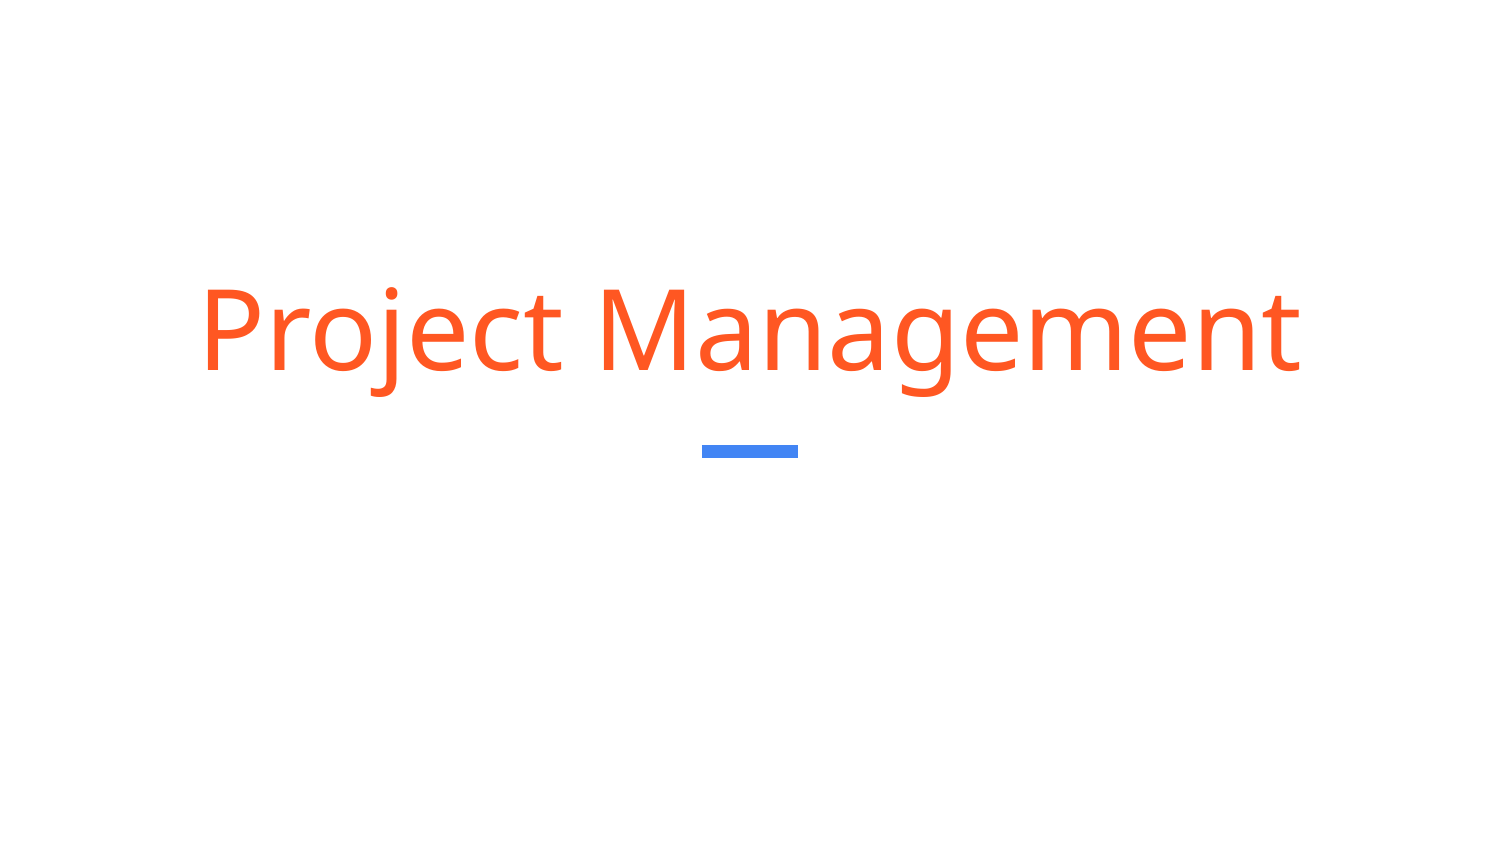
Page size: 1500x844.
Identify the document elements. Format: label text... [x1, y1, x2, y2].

title Project Management [51, 97, 1449, 419]
